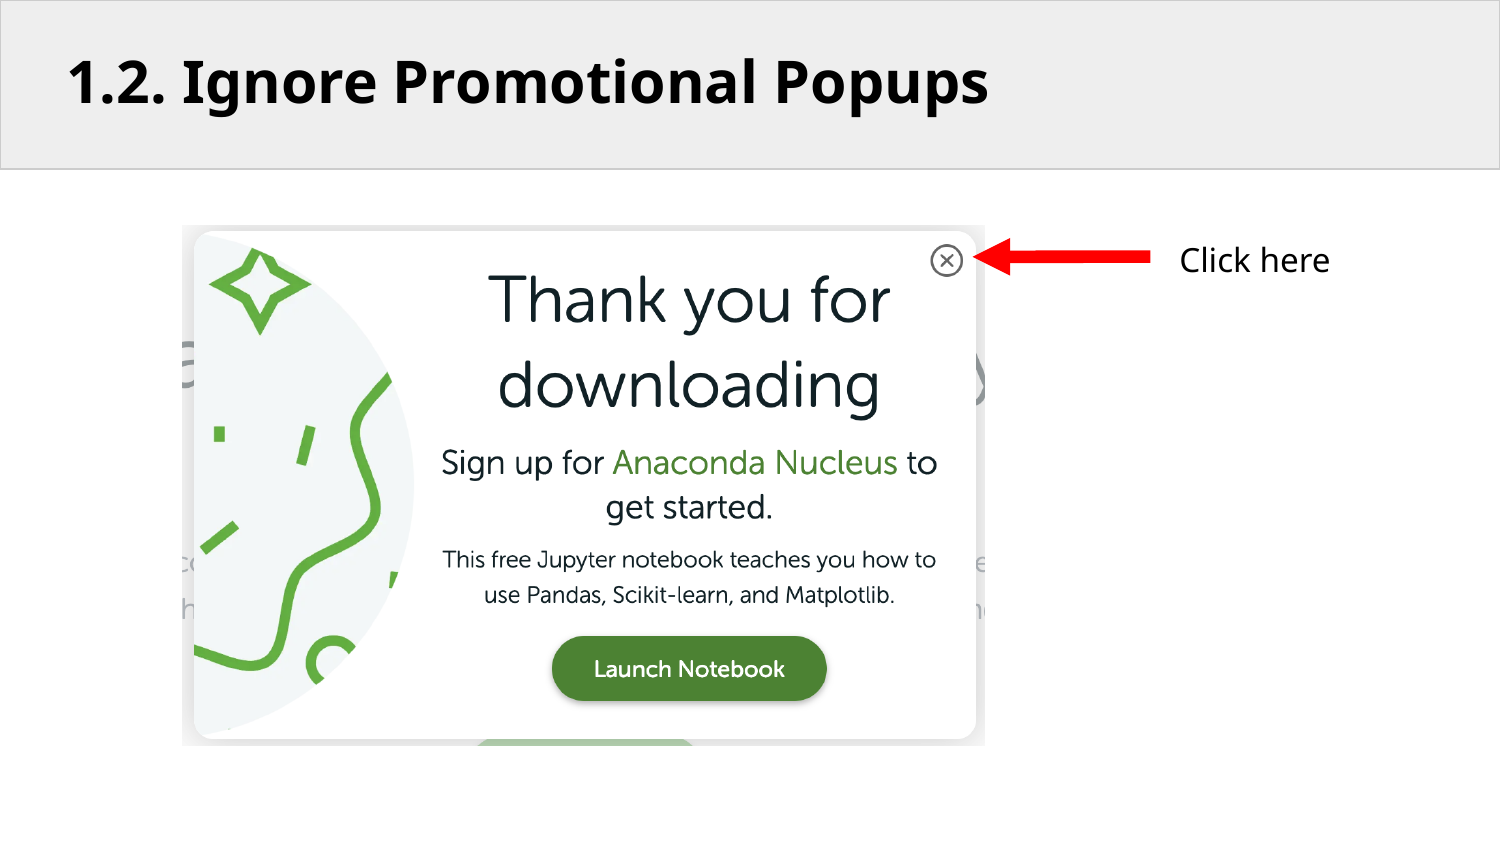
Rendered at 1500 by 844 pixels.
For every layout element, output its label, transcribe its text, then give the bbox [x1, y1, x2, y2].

title 1.2. Ignore Promotional Popups [51, 29, 1008, 132]
text_box Click here [1164, 223, 1406, 294]
picture [181, 225, 985, 746]
